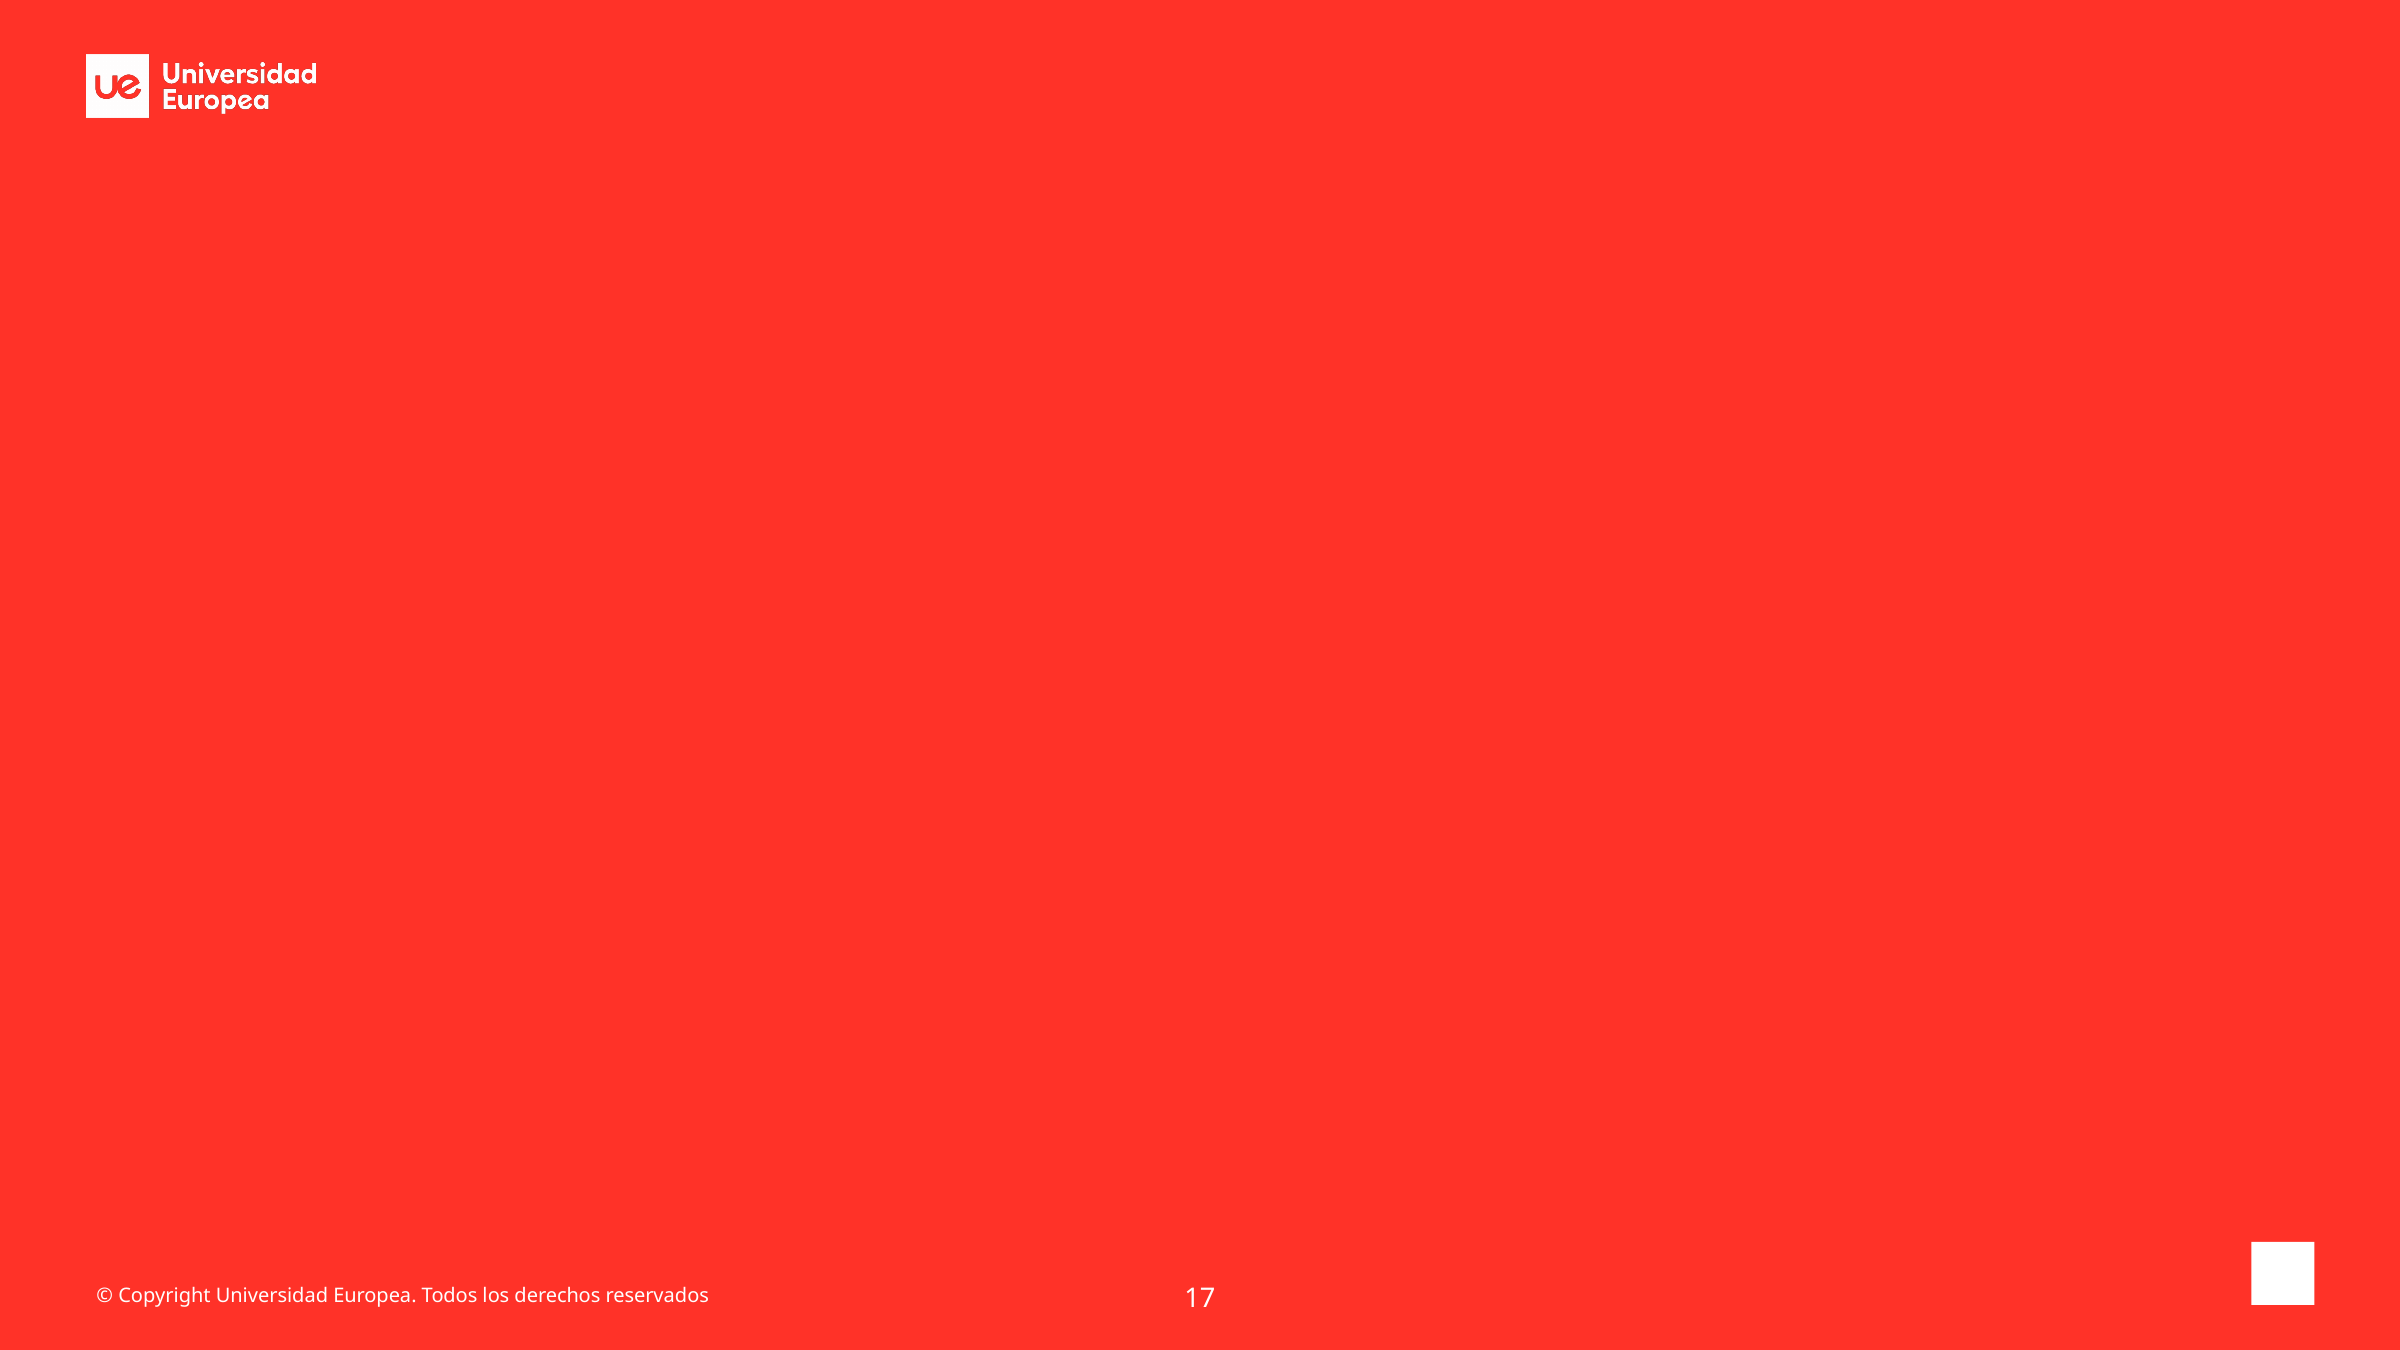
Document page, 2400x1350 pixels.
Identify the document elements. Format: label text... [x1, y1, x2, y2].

picture [86, 54, 316, 118]
slide_number 17 [1148, 1273, 1252, 1339]
